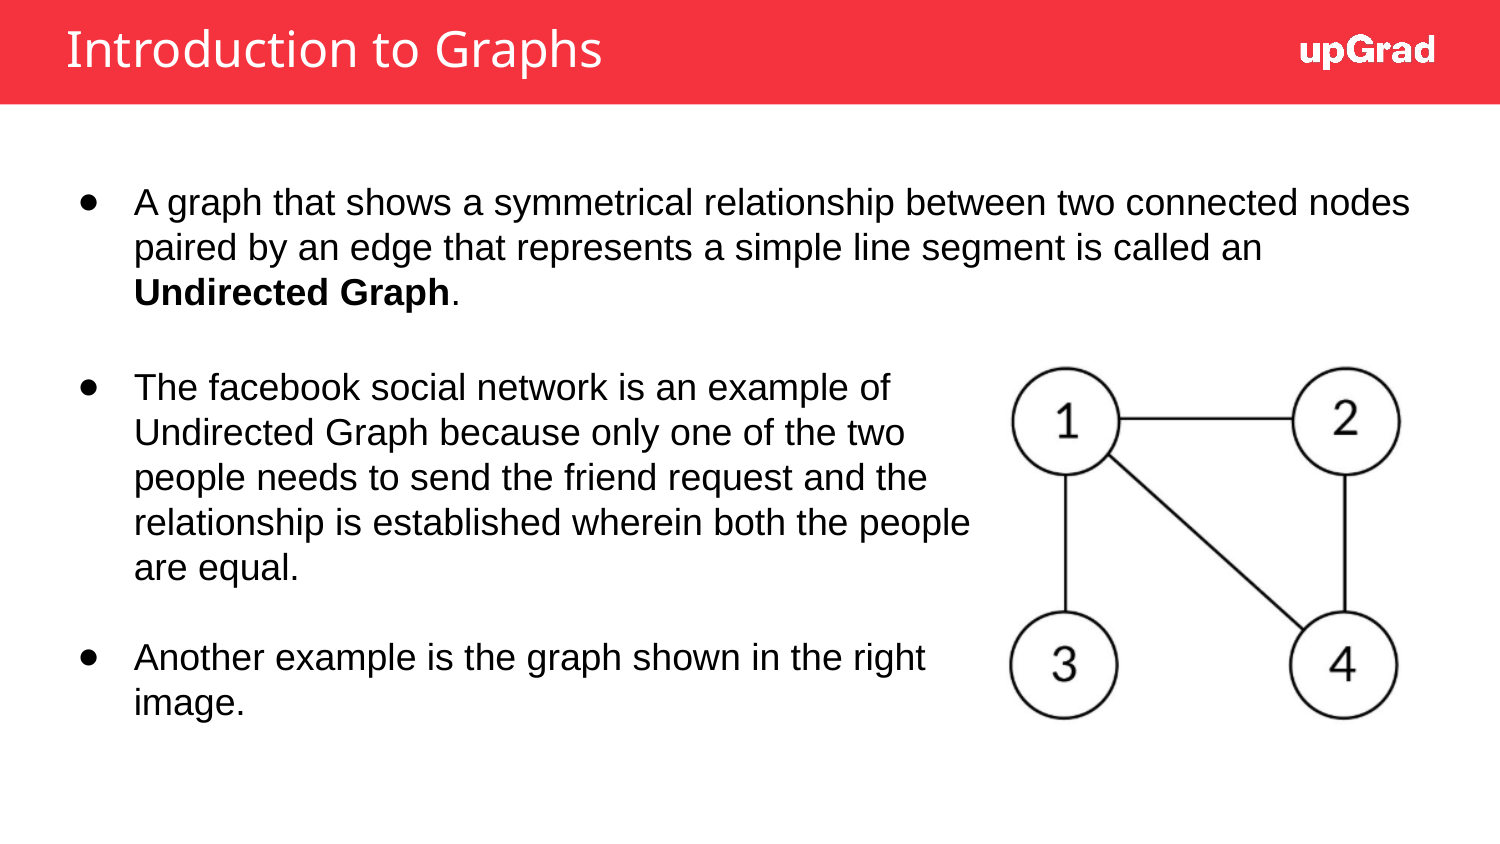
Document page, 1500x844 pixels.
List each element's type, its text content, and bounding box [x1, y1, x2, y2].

text_box [1300, 34, 1435, 70]
text_box A graph that shows a symmetrical relationship between two connected nodes paired by an edge that represents a simple line segment is called an Undirected Graph. [44, 162, 1435, 333]
text_box The facebook social network is an example of Undirected Graph because only one of the two people needs to send the friend request and the relationship is established wherein both the people are equal. Another example is the graph shown in the right image. [43, 302, 1023, 795]
text_box [0, 0, 1500, 105]
text_box Introduction to Graphs [63, 15, 1203, 80]
picture [984, 334, 1435, 747]
